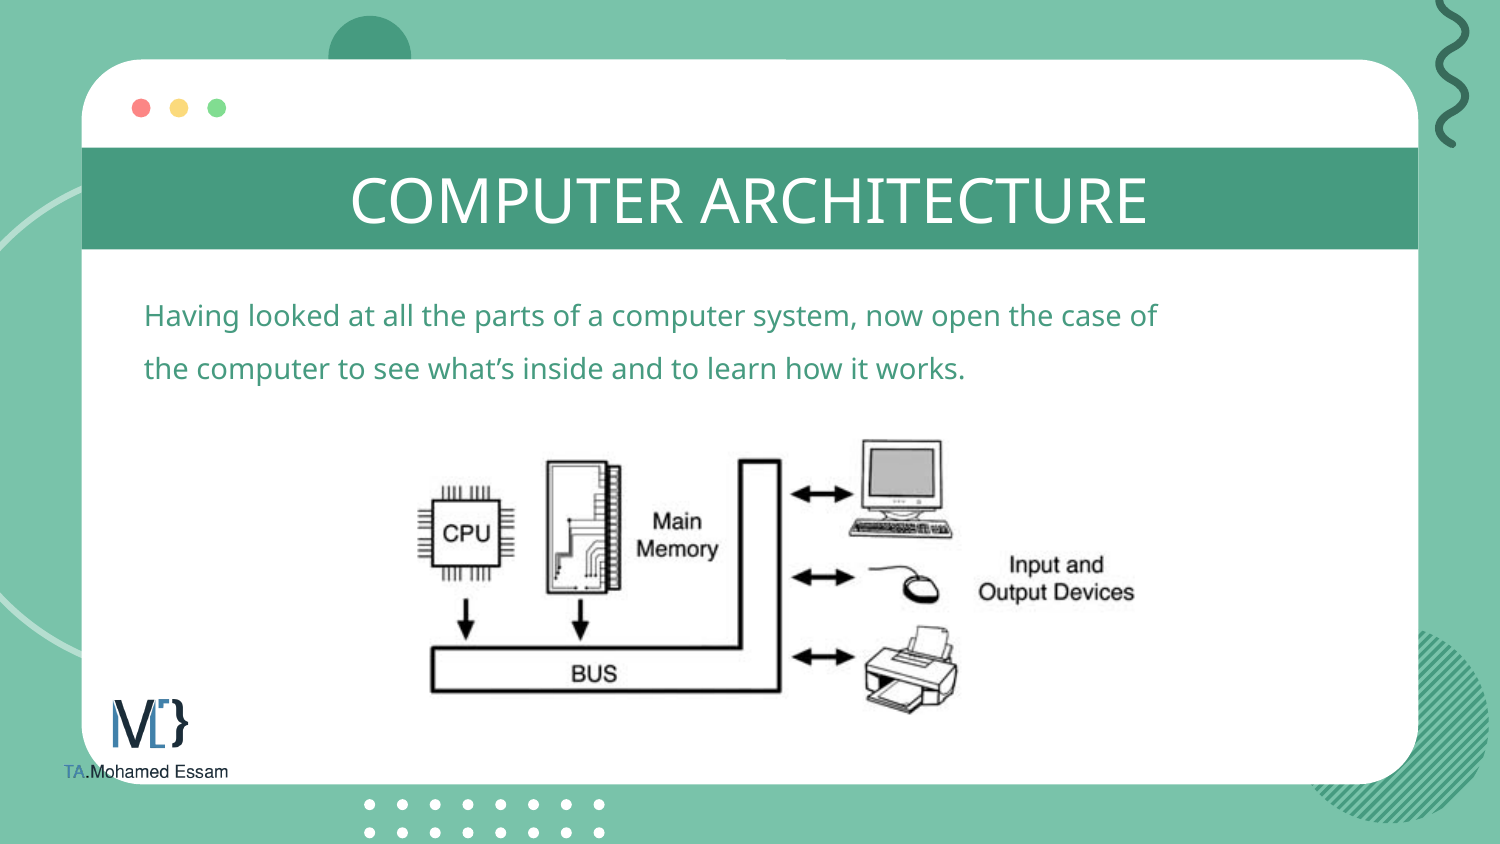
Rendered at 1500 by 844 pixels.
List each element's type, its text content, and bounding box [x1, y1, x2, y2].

title COMPUTER ARCHITECTURE [81, 147, 1419, 250]
list Having looked at all the parts of a computer system, now open the case of the computer to see what’s inside and to learn how it works. [143, 280, 1184, 502]
picture [0, 407, 1223, 844]
